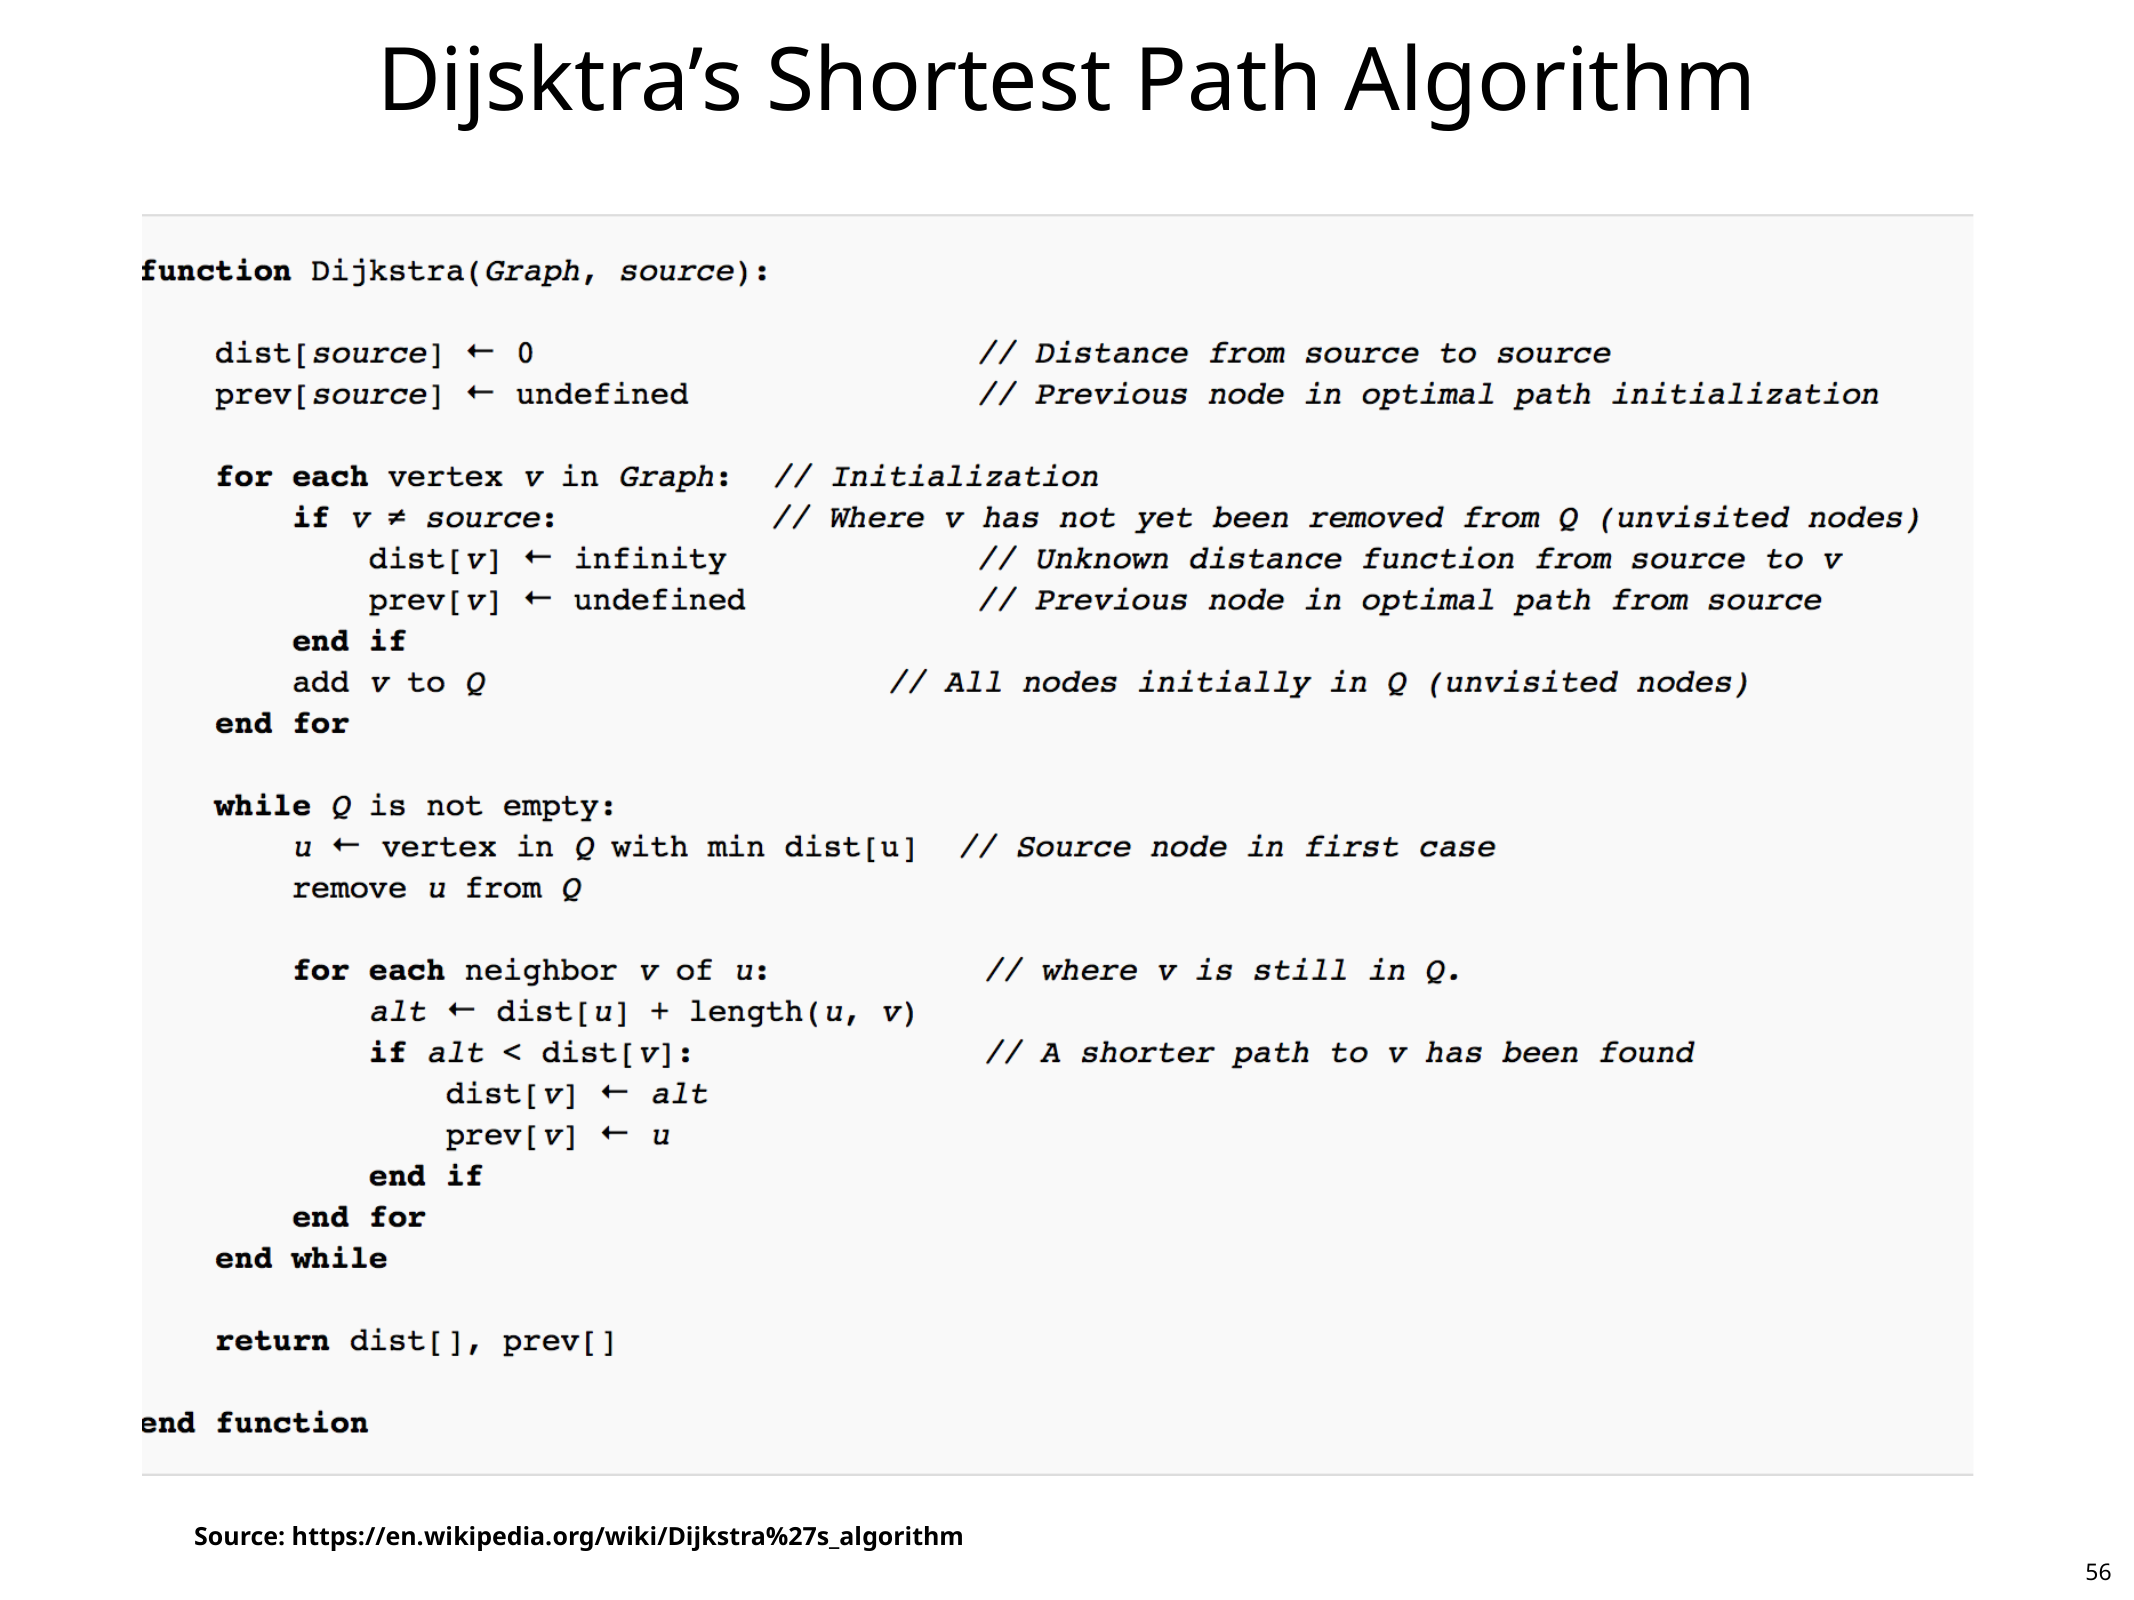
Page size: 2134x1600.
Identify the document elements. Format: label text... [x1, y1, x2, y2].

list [141, 212, 1974, 1476]
slide_number 56 [1688, 1546, 2134, 1600]
text_box Source: https://en.wikipedia.org/wiki/Dijkstra%27s_algorithm [179, 1512, 1455, 1558]
title Dijsktra’s Shortest Path Algorithm [0, 35, 2134, 143]
